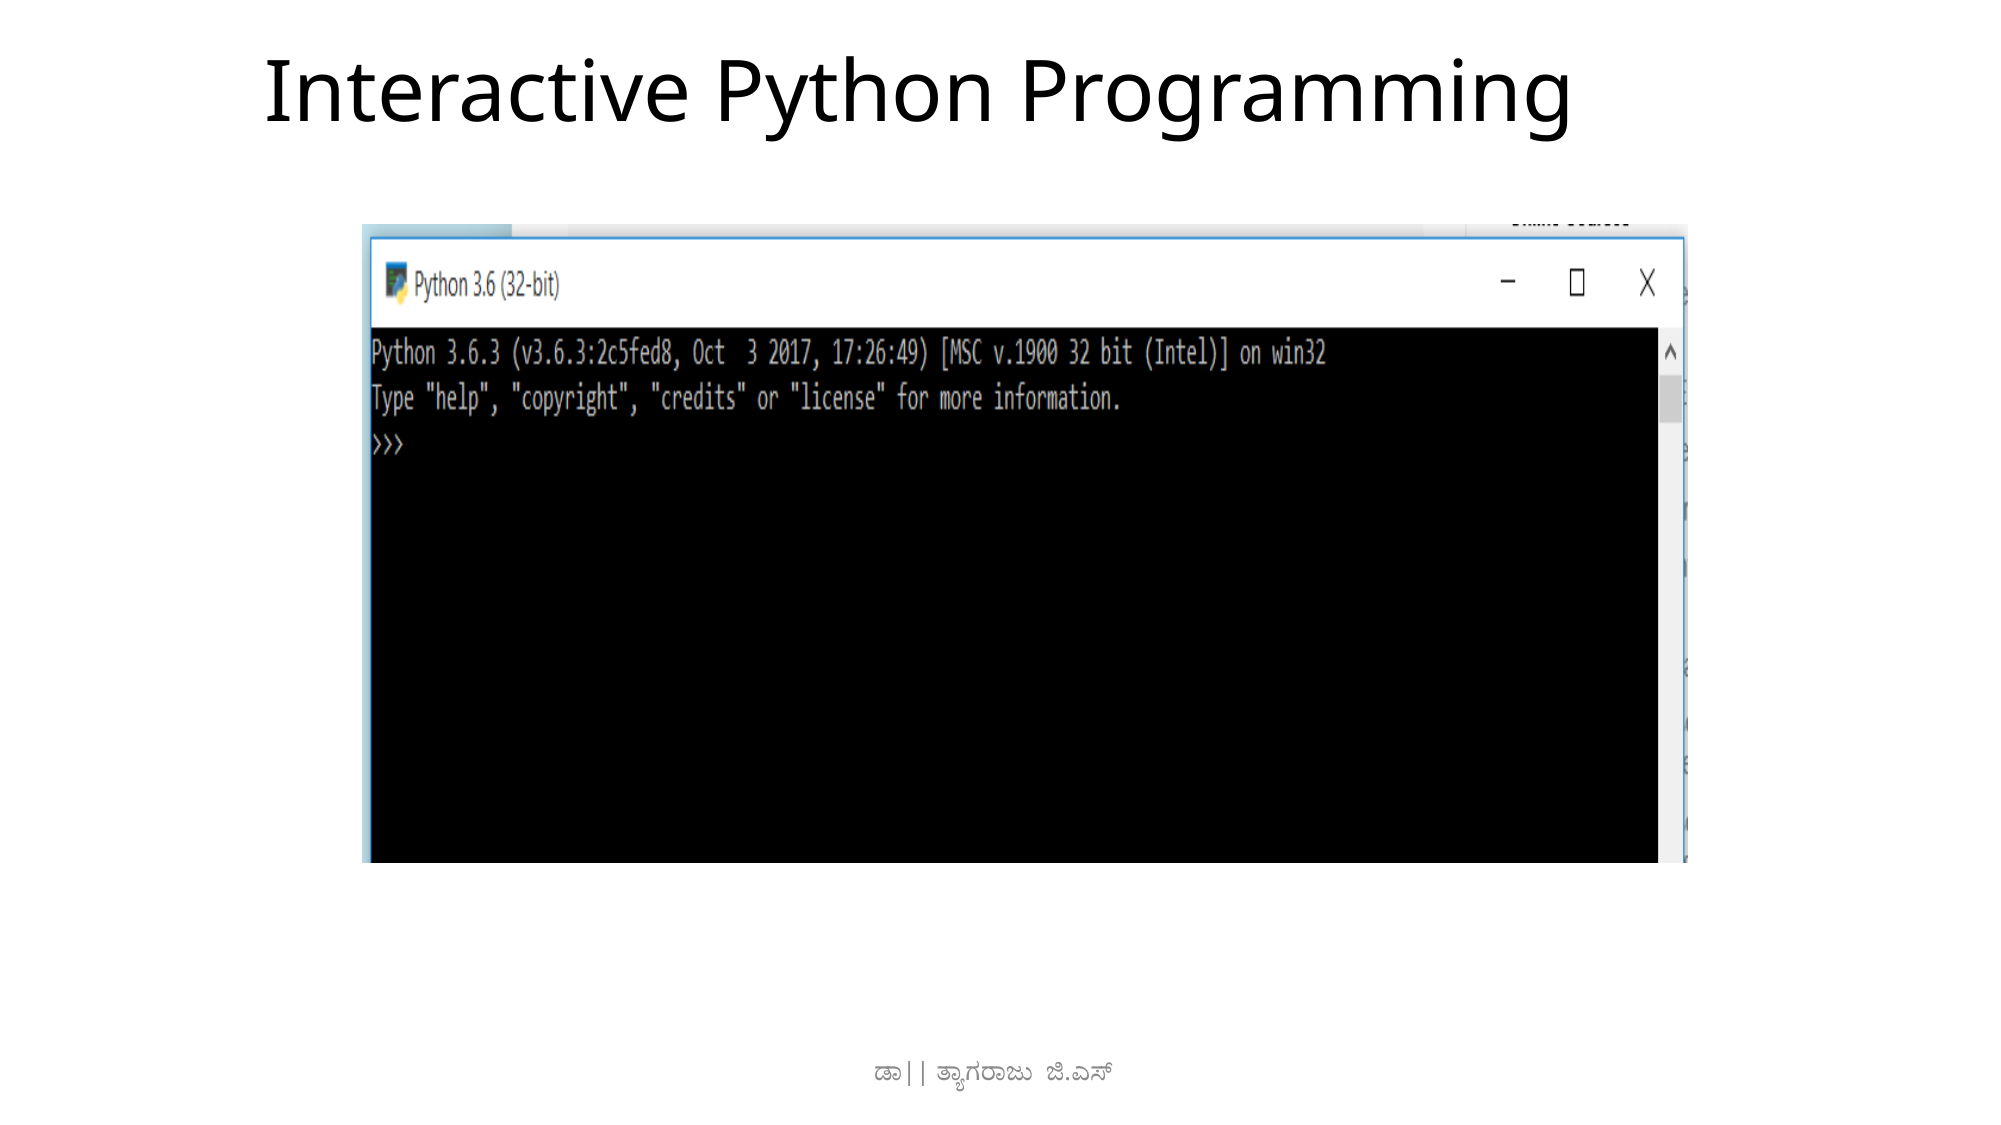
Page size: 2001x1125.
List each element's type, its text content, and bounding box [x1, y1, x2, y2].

footer ಡಾ|| ತ್ಯಾಗರಾಜು ಜಿ.ಎಸ್ [662, 1042, 1338, 1103]
title Interactive Python Programming [249, 0, 1713, 188]
picture [362, 224, 1688, 863]
